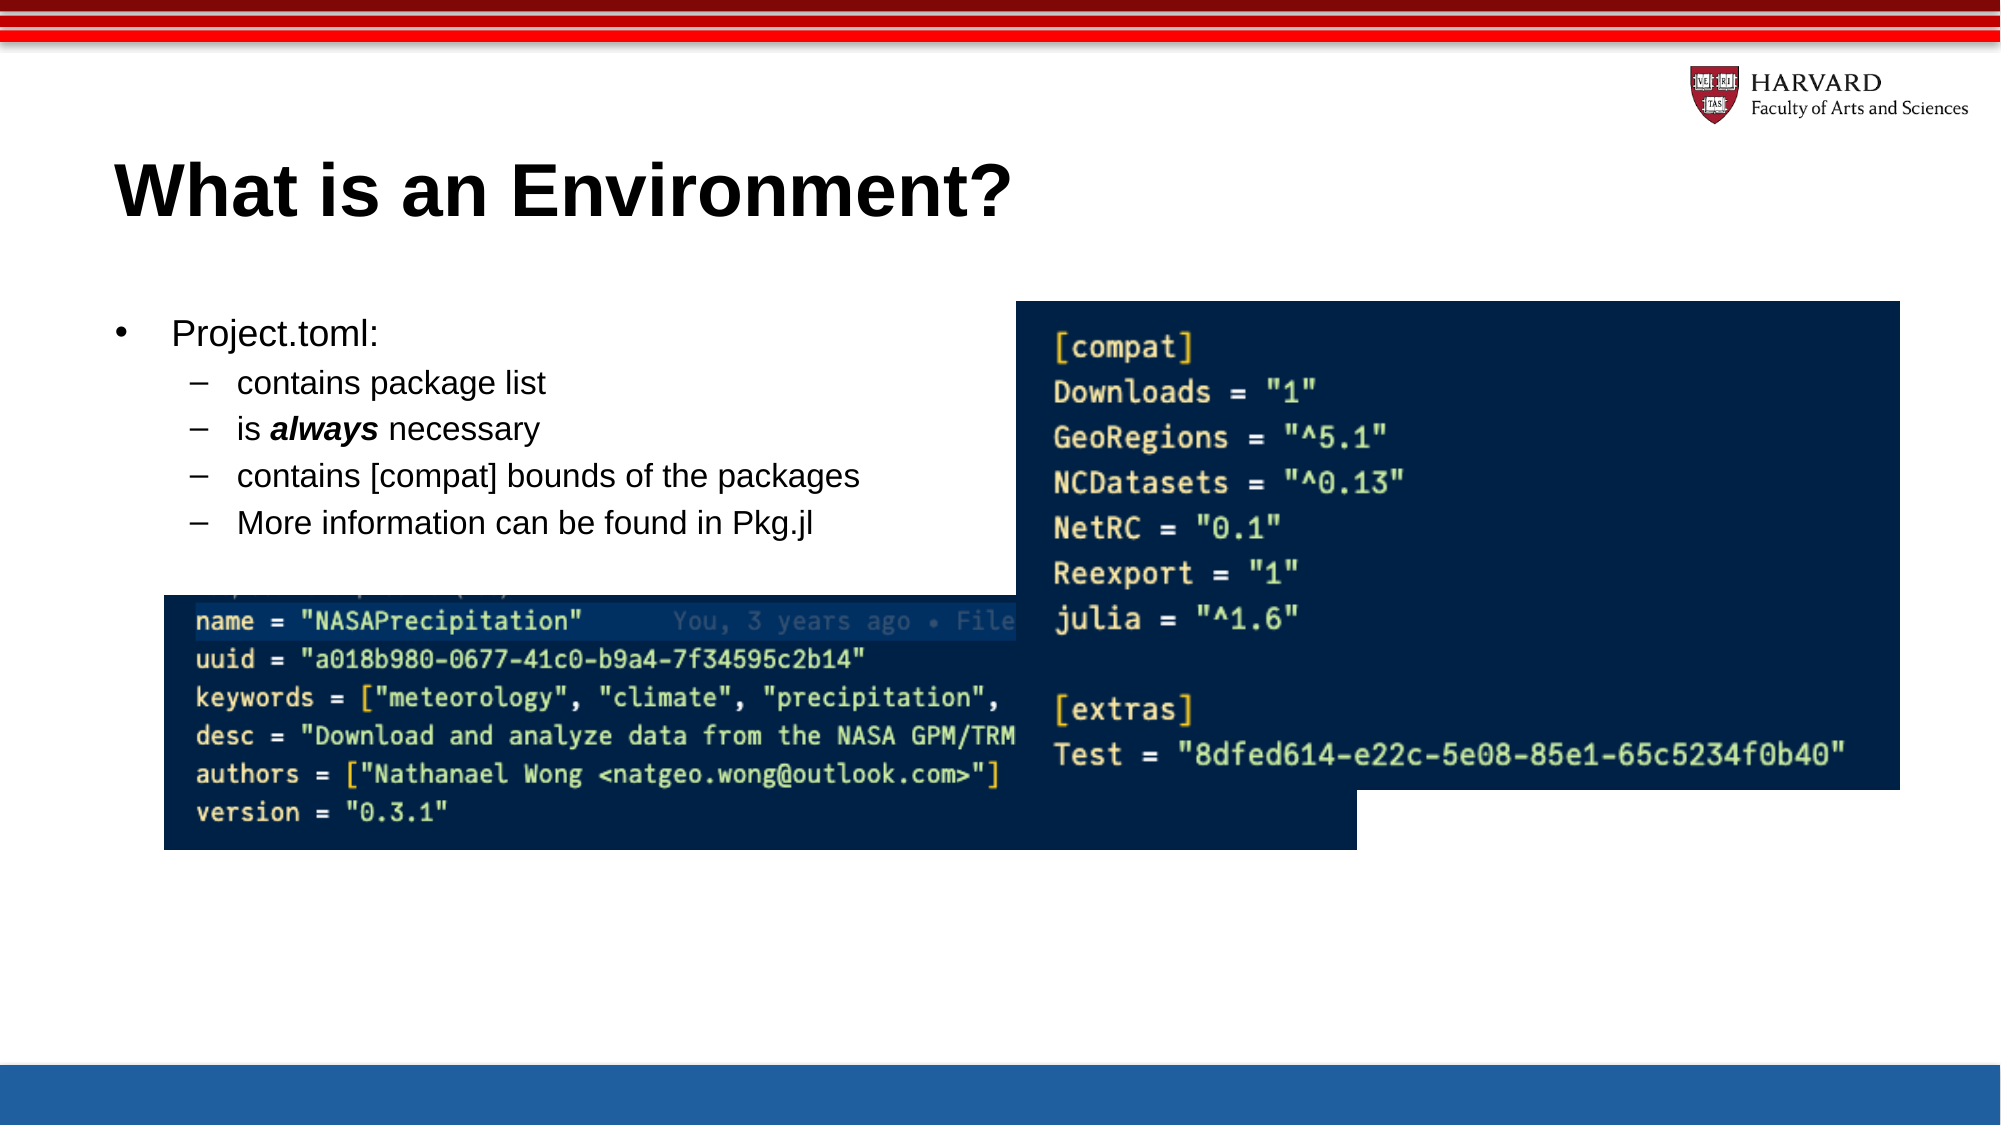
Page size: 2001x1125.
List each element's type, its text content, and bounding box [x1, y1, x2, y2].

picture [1680, 57, 1979, 131]
list Project.toml: contains package list is always necessary contains [compat] bounds of the packages More information can be found in Pkg.jl [99, 301, 984, 933]
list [1016, 301, 1901, 791]
picture [164, 594, 1357, 850]
title What is an Environment? [99, 92, 1900, 280]
